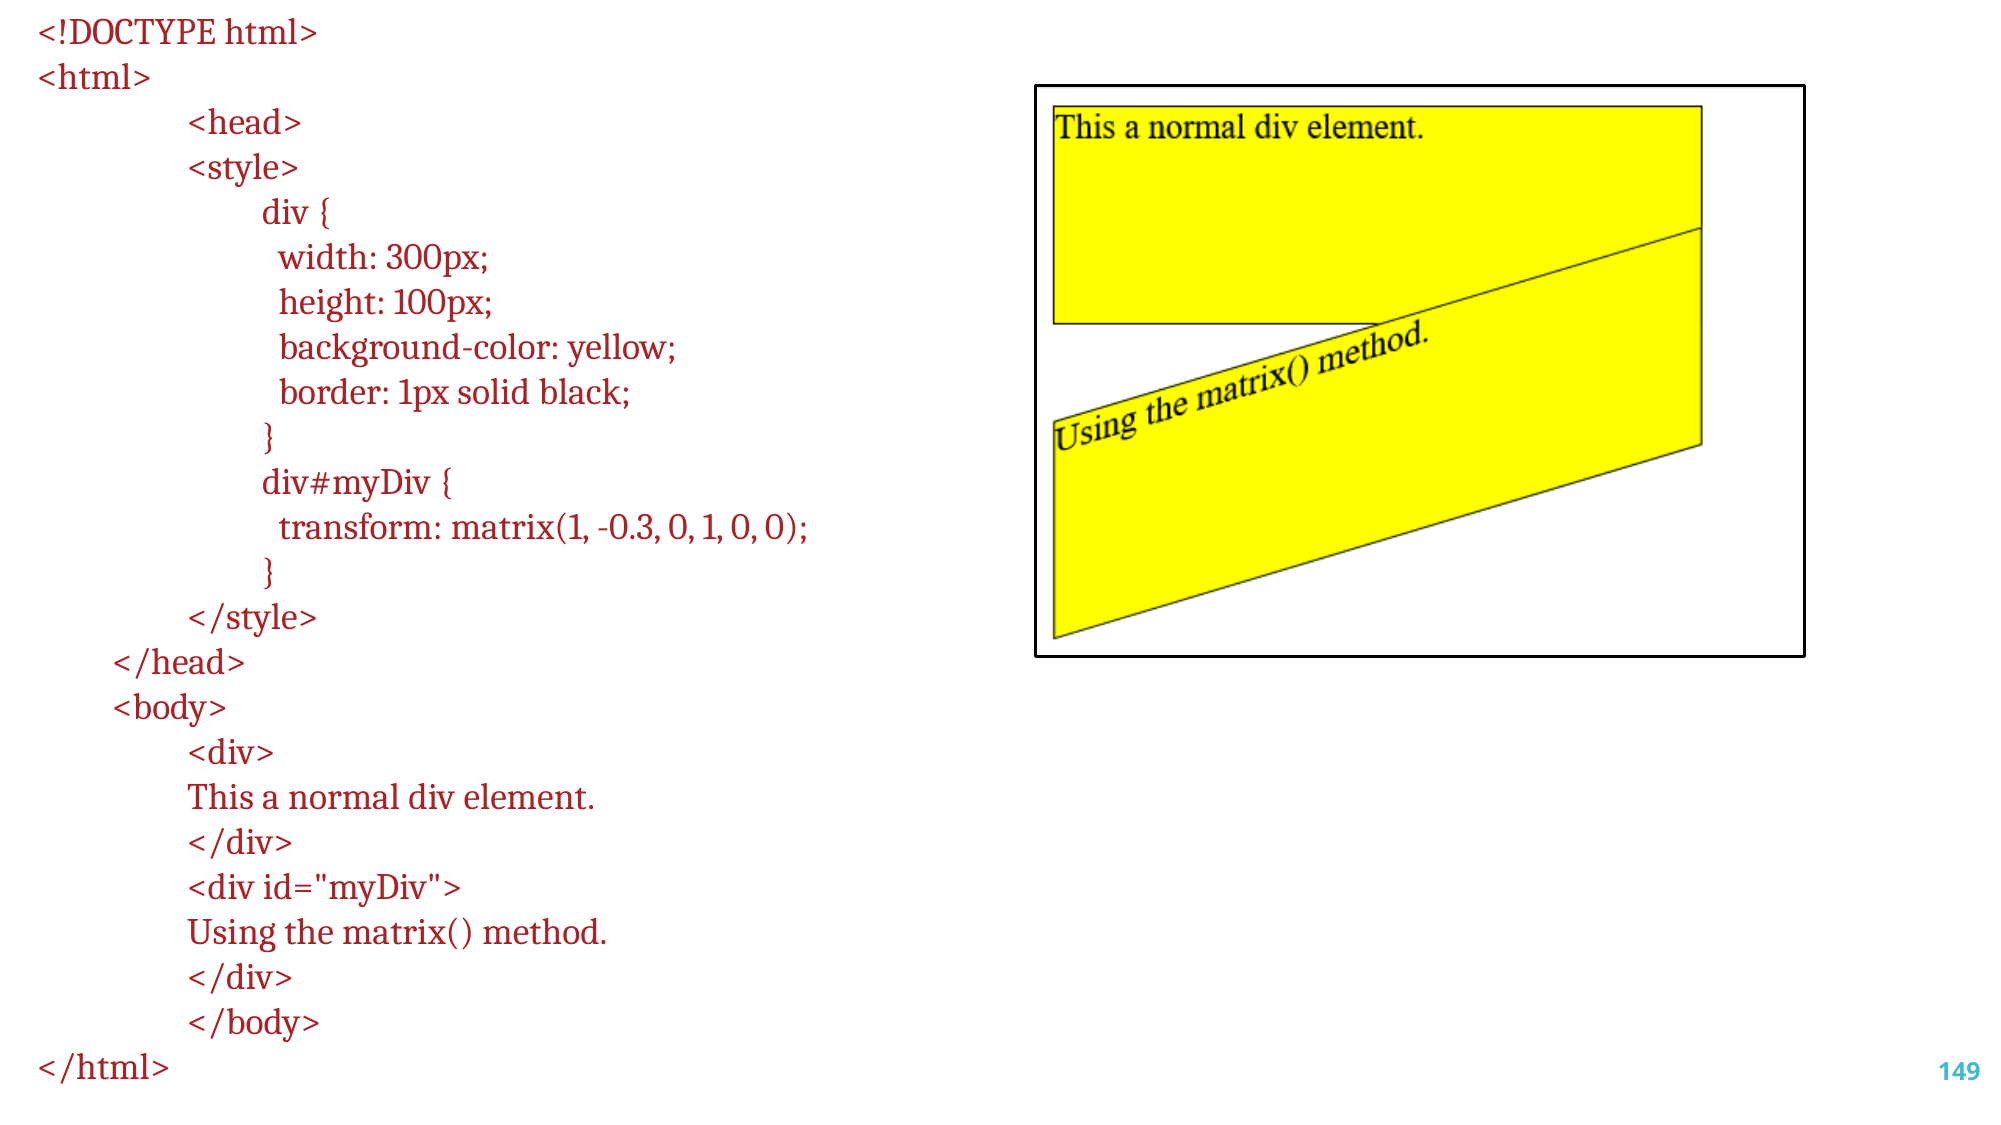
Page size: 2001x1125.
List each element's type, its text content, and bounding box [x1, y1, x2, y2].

text_box <!DOCTYPE html> <html> <head> <style> div { width: 300px; height: 100px; background-color: yellow; border: 1px solid black; } div#myDiv { transform: matrix(1, -0.3, 0, 1, 0, 0); } </style> </head> <body> <div> This a normal div element. </div> <div id="myDiv"> Using the matrix() method. </div> </body> </html> [22, 0, 1681, 1095]
picture [1036, 87, 1803, 655]
slide_number 149 [1744, 1042, 1996, 1103]
